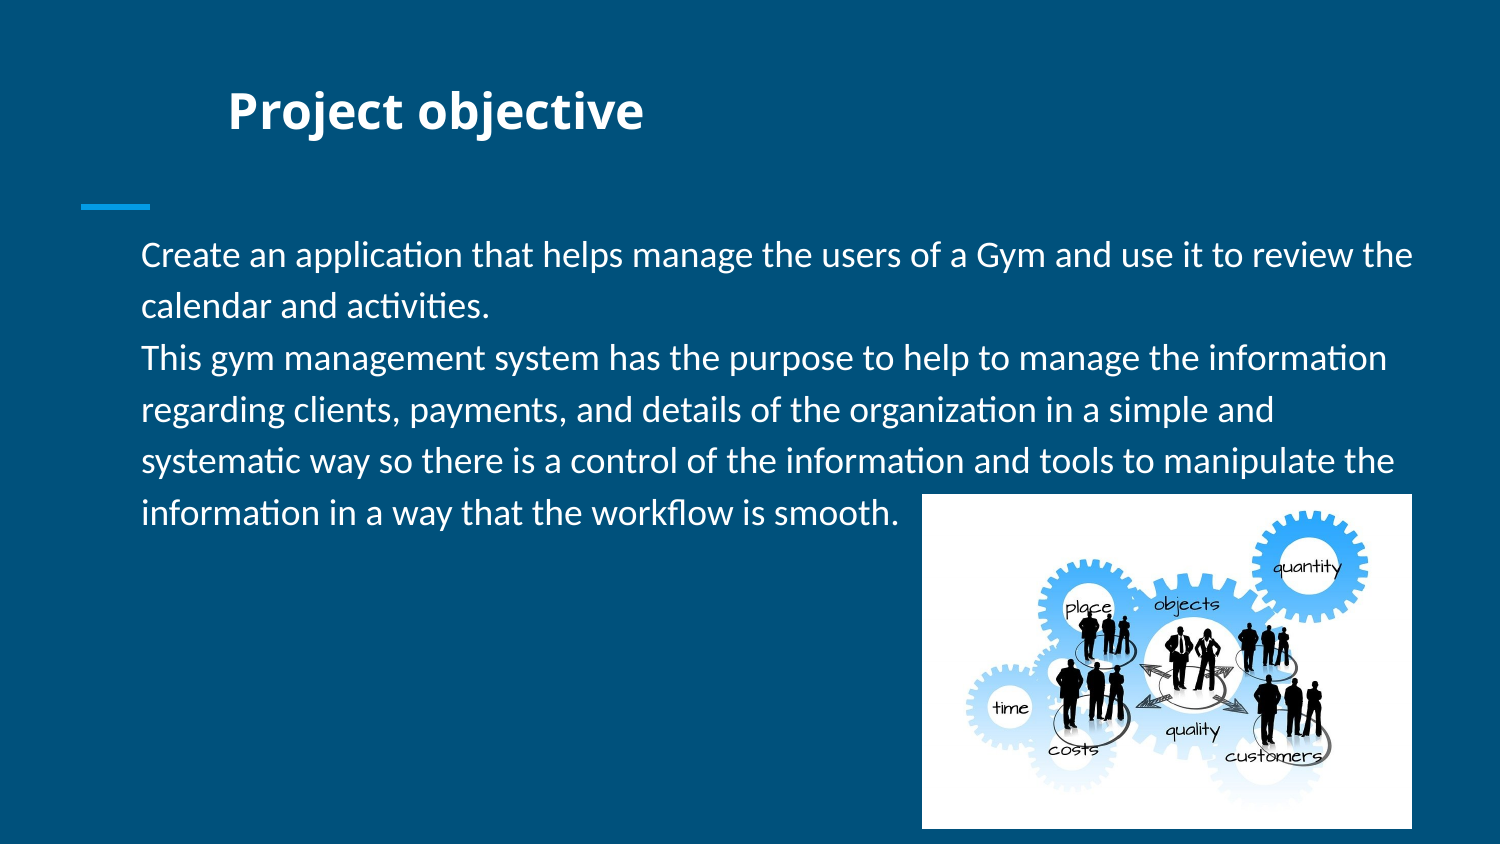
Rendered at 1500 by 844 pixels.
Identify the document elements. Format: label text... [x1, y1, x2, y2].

text_box Project objective [212, 64, 1368, 215]
list Create an application that helps manage the users of a Gym and use it to review the calendar and activities. This gym management system has the purpose to help to manage the information regarding clients, payments, and details of the organization in a simple and systematic way so there is a control of the information and tools to manipulate the information in a way that the workflow is smooth. [51, 207, 1449, 737]
picture [923, 495, 1411, 828]
